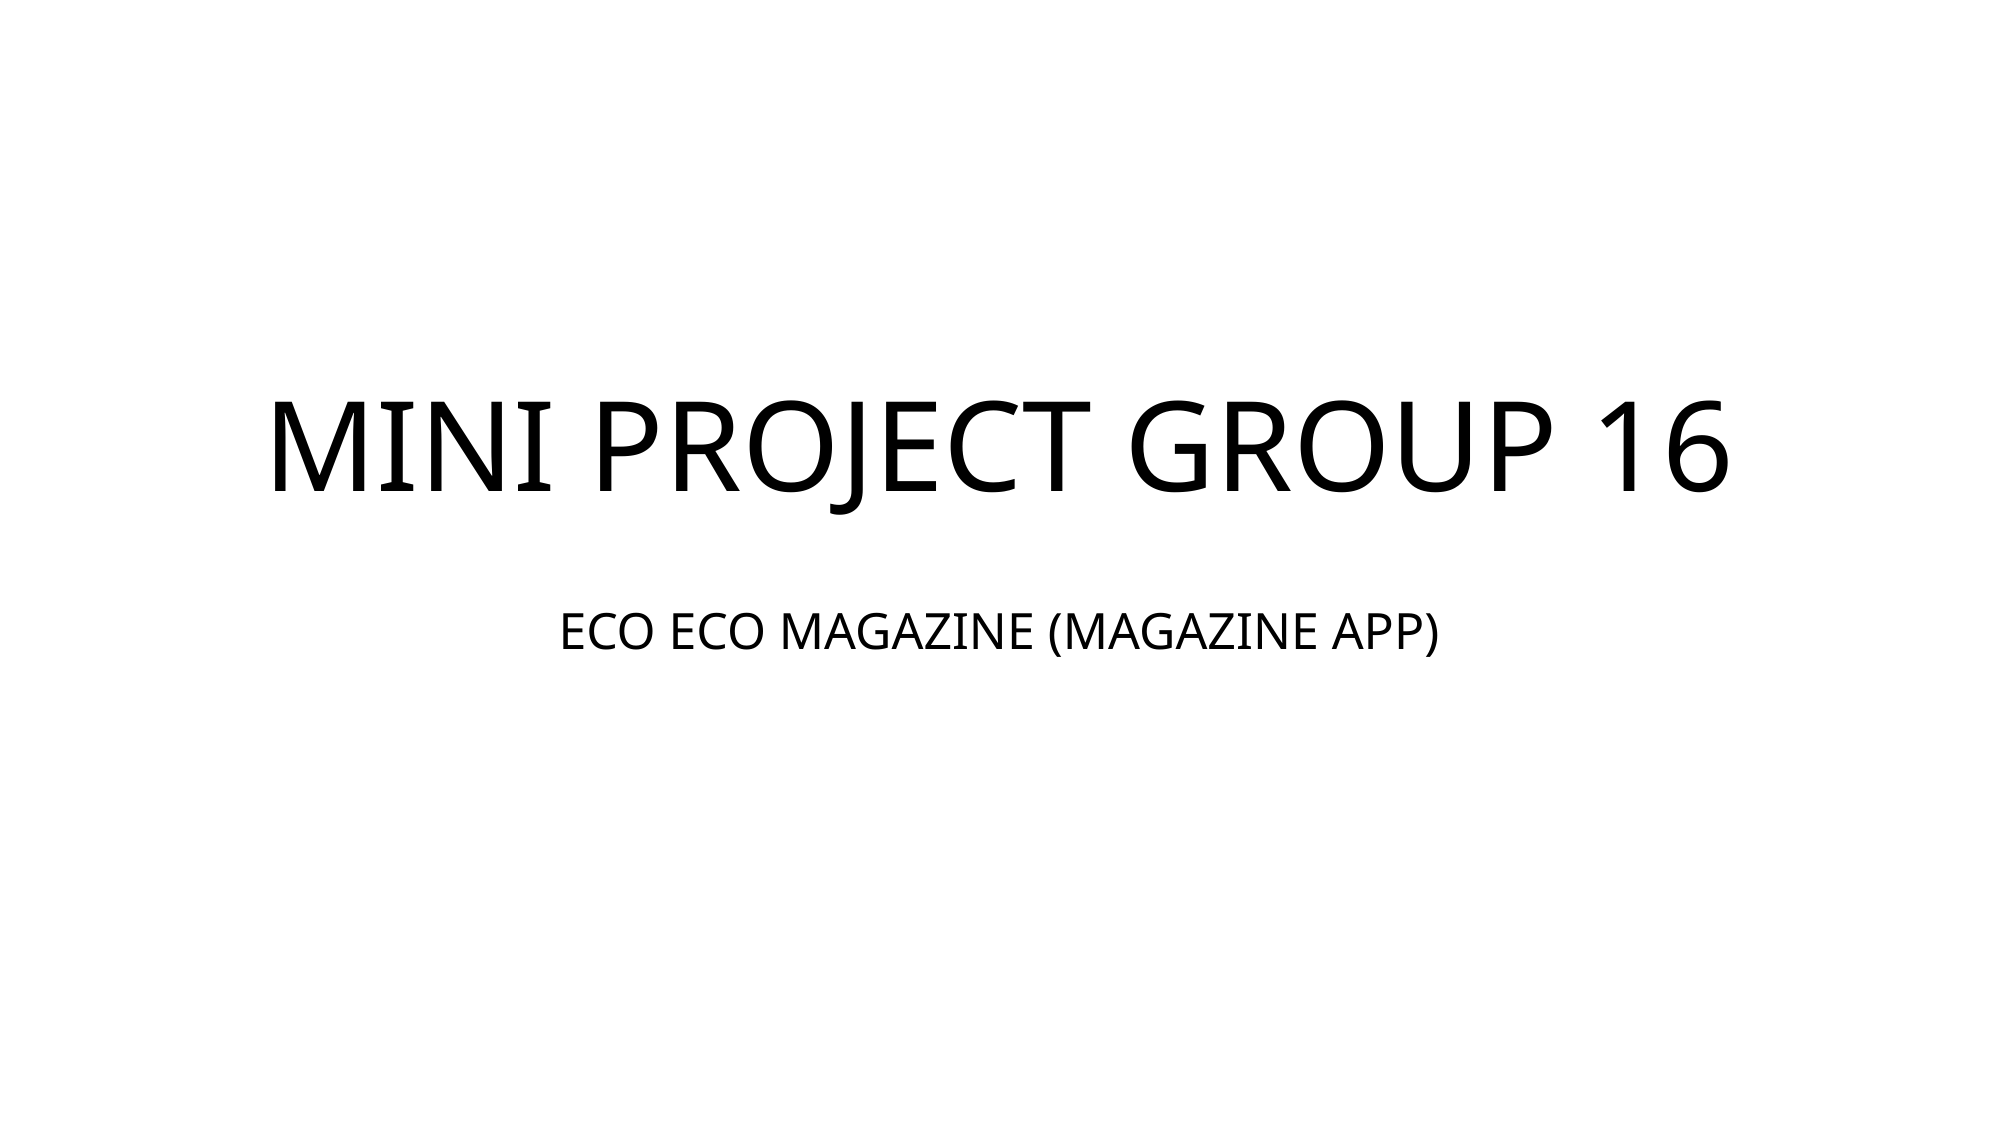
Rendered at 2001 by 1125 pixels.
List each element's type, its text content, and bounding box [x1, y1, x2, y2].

title MINI PROJECT GROUP 16 [136, 280, 1862, 527]
list ECO ECO MAGAZINE (MAGAZINE APP) [136, 598, 1862, 999]
